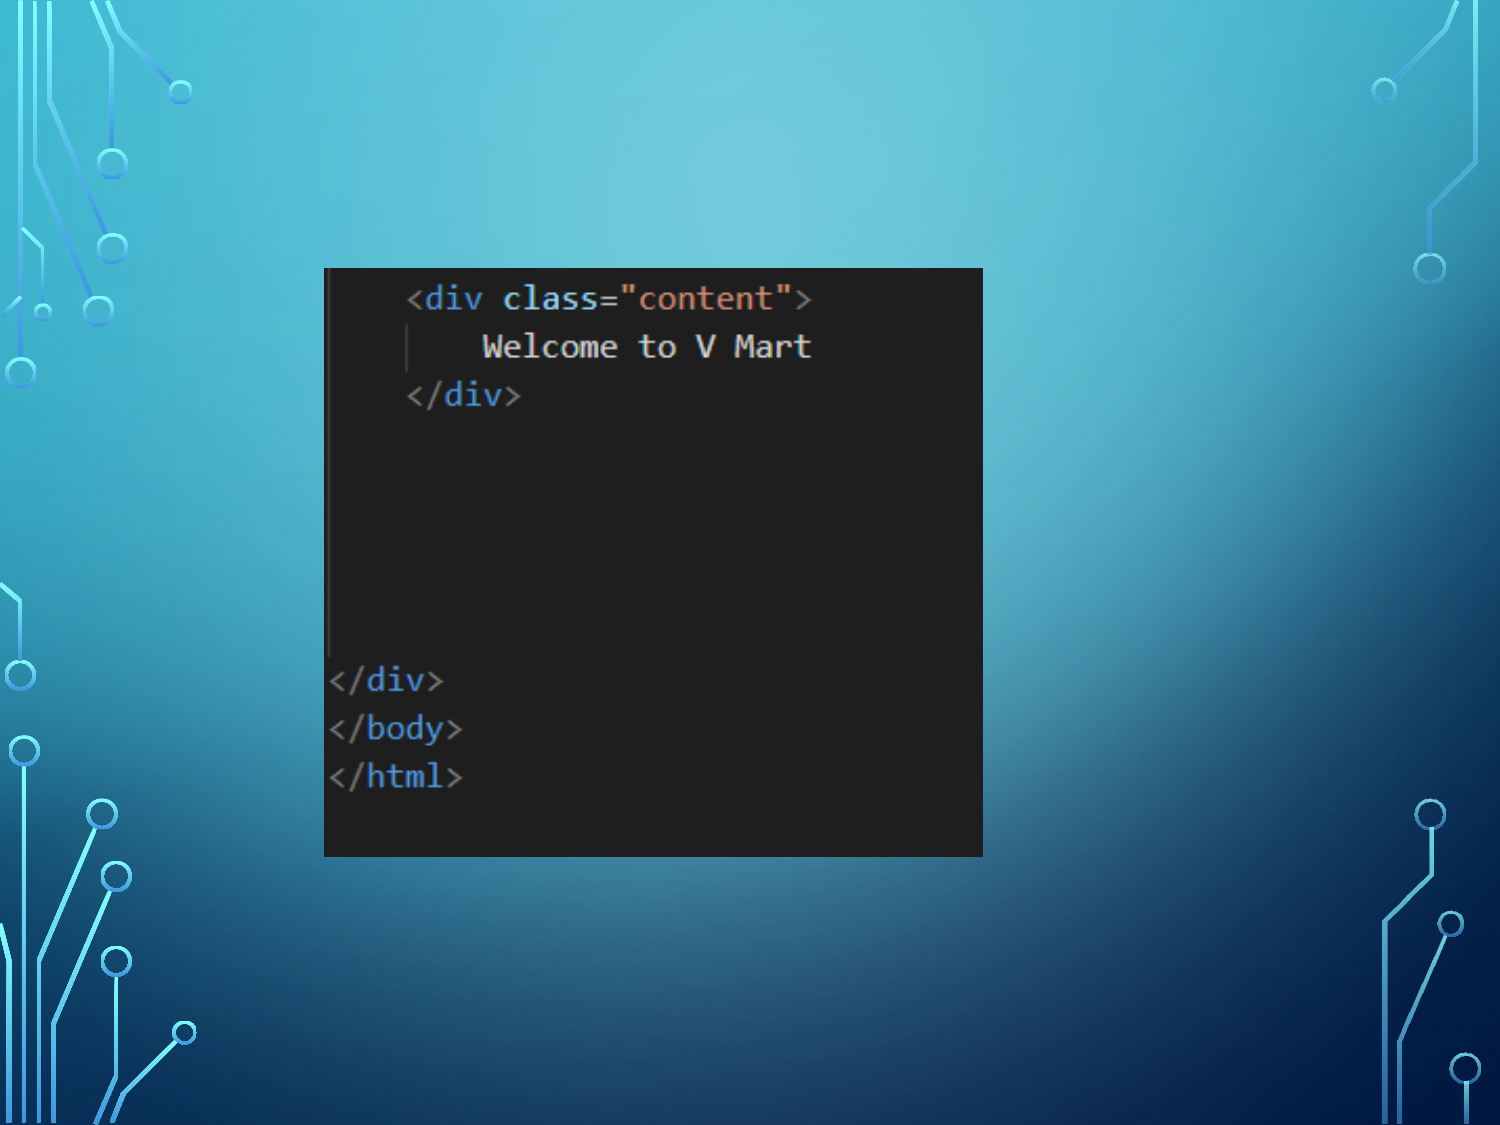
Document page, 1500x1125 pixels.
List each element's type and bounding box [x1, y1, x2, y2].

picture [324, 267, 984, 858]
